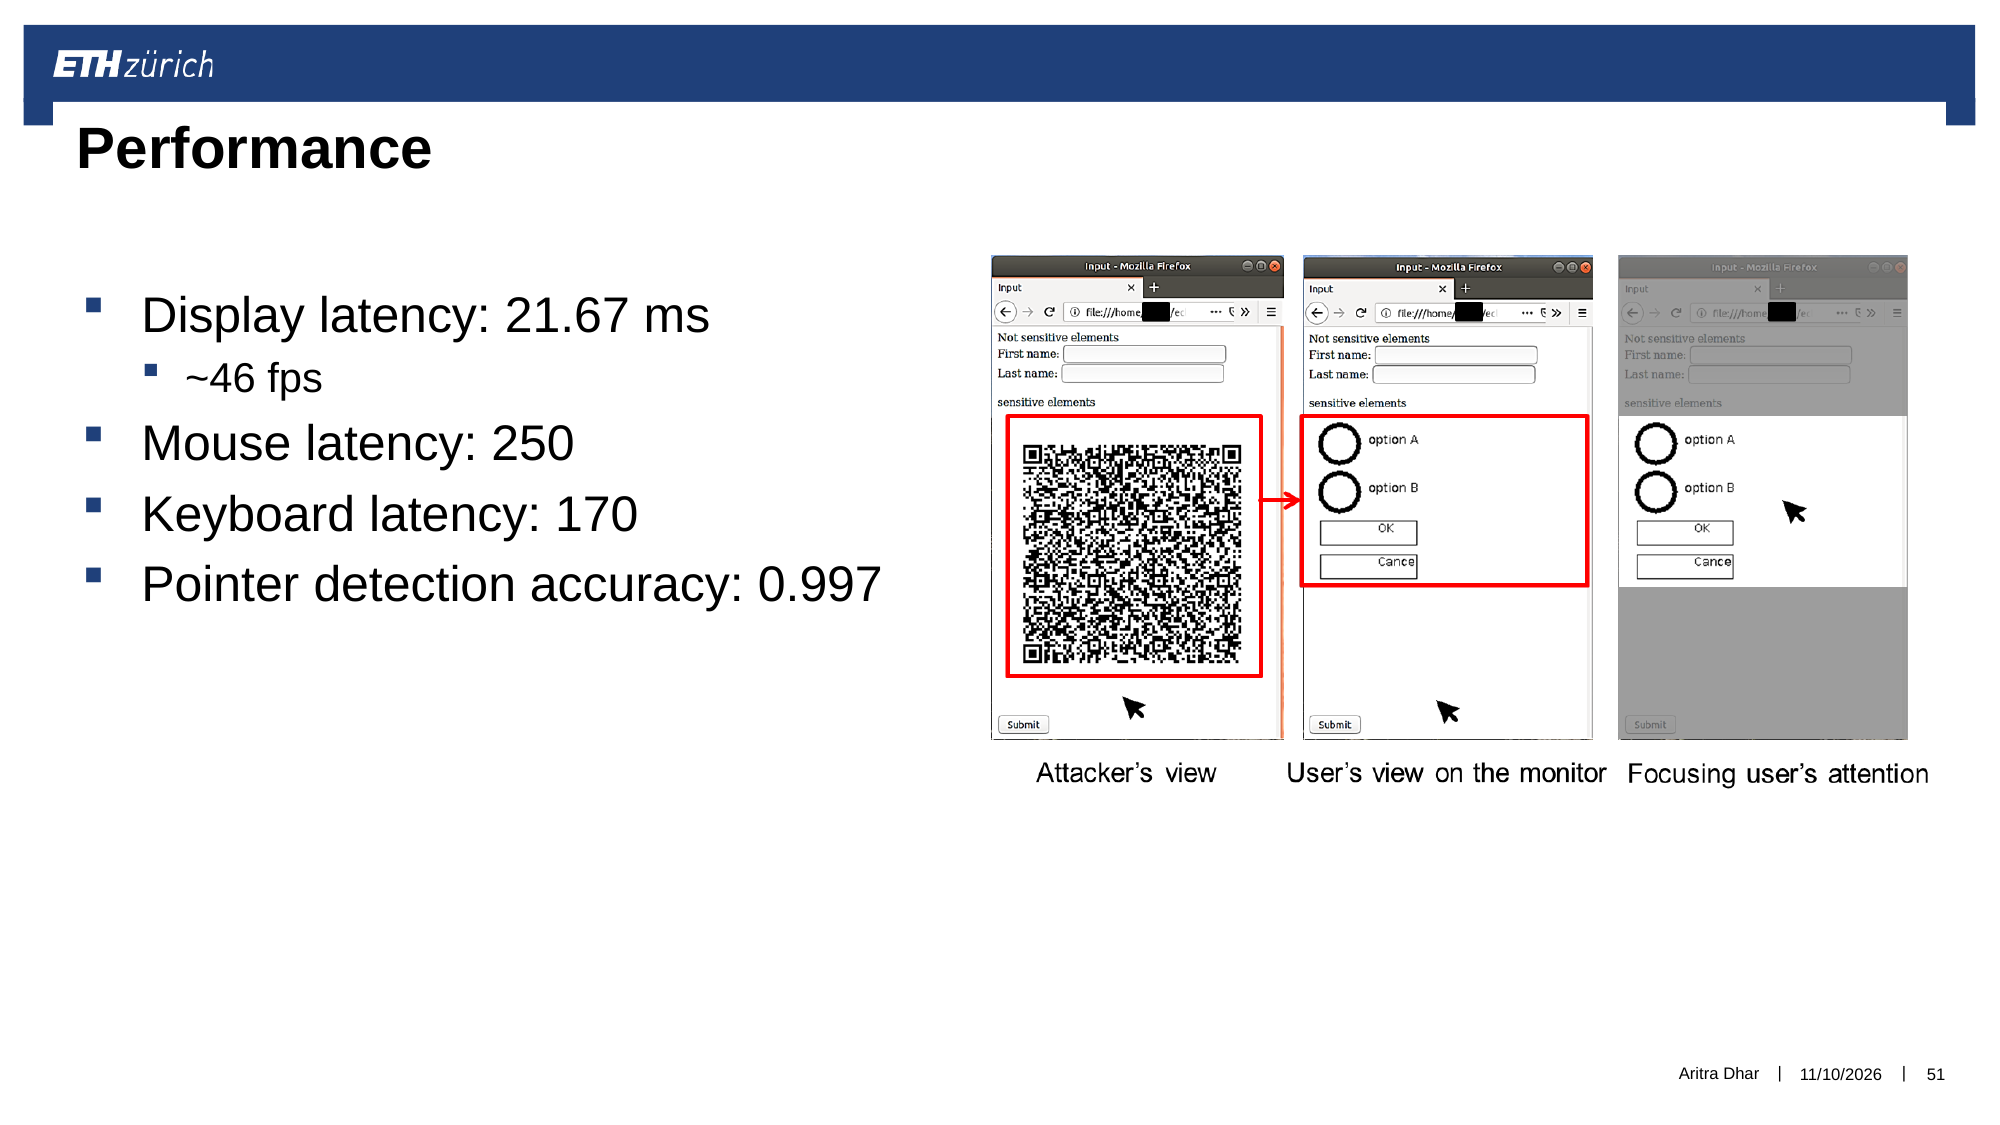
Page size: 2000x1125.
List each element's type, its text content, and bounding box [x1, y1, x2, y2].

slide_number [1790, 1034, 1892, 1112]
title Performance [53, 101, 1946, 262]
footer Aritra Dhar [999, 1034, 1760, 1111]
picture [991, 255, 1947, 807]
slide_number 51 [1906, 1034, 1966, 1112]
